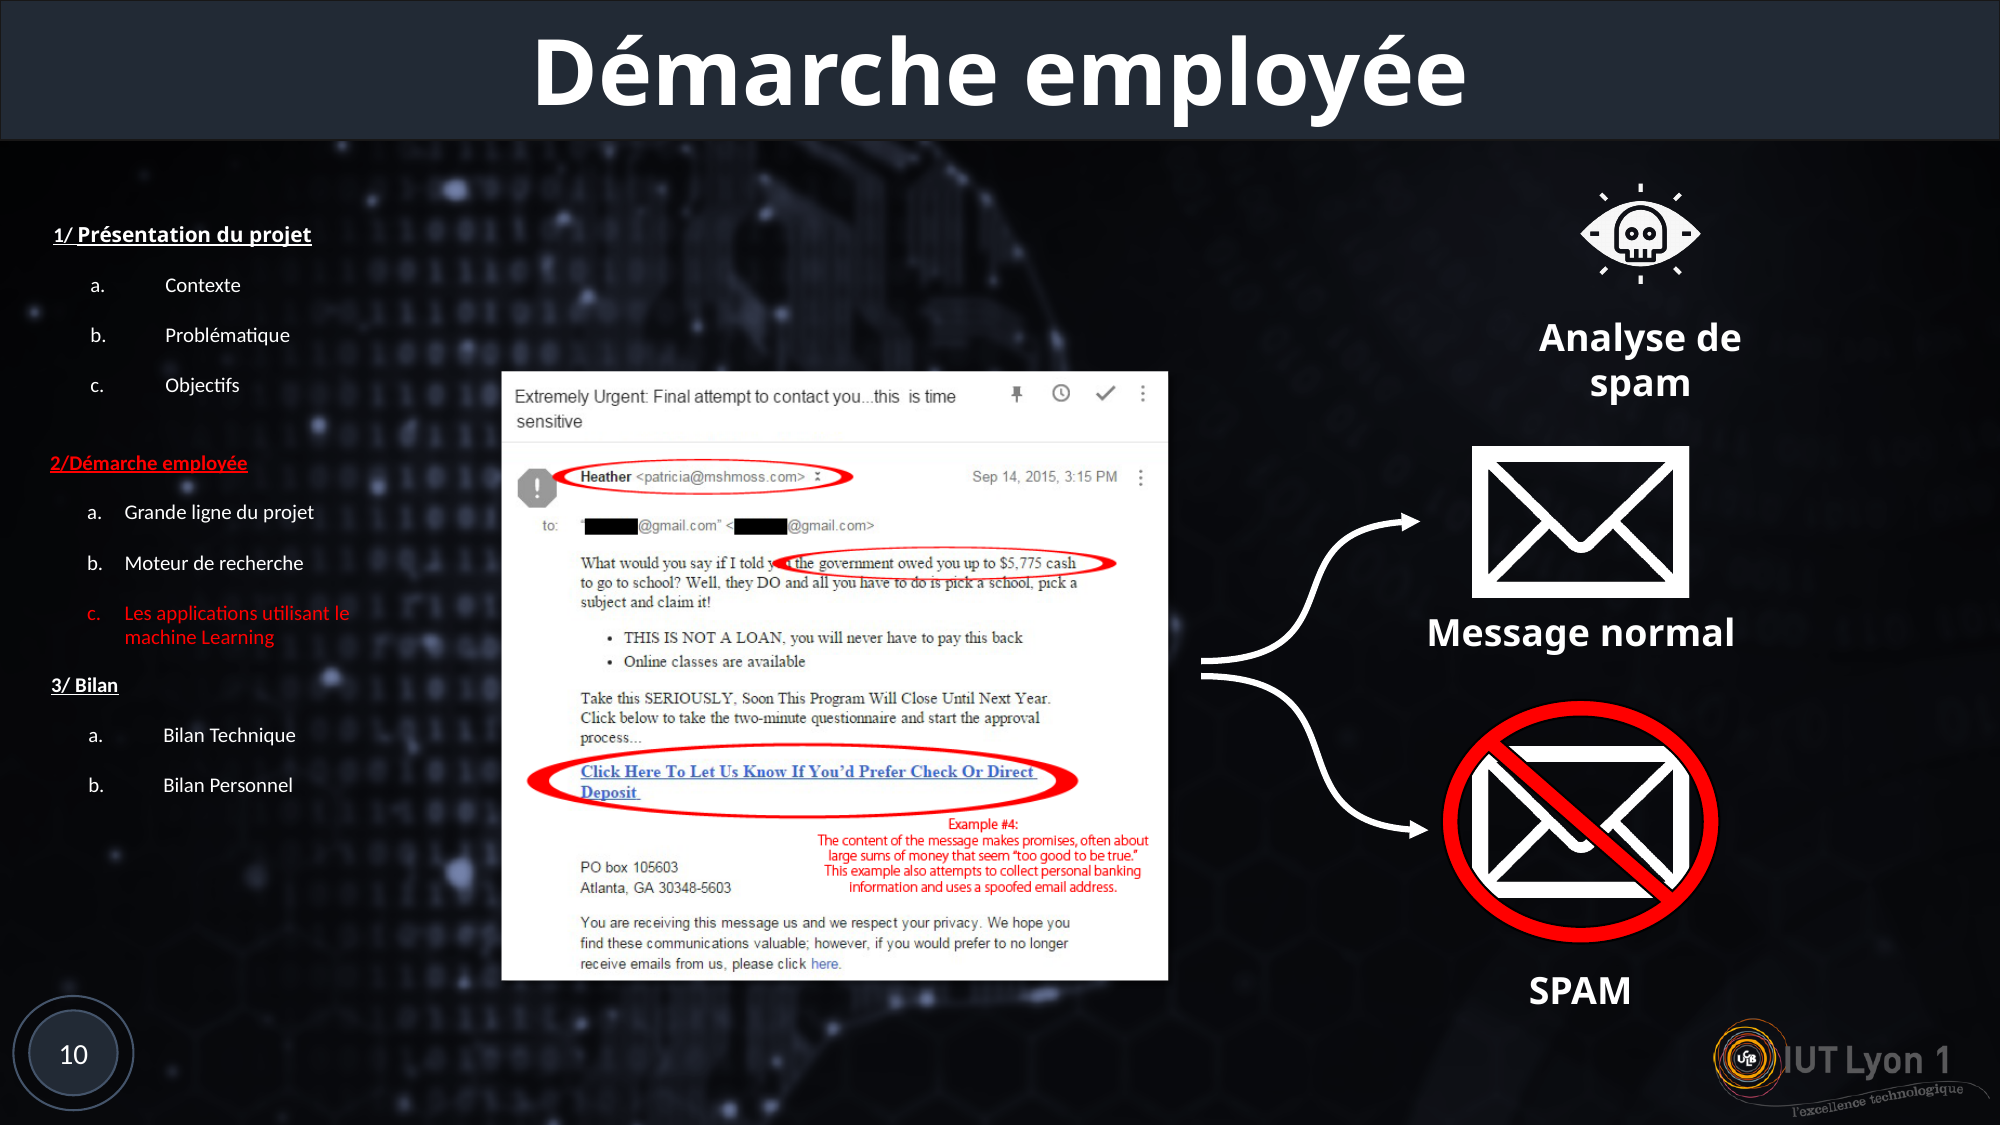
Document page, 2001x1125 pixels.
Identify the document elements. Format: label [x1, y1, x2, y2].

text_box [13, 995, 134, 1111]
picture [0, 0, 2000, 1125]
text_box [1201, 676, 1429, 831]
text_box [1201, 521, 1421, 662]
